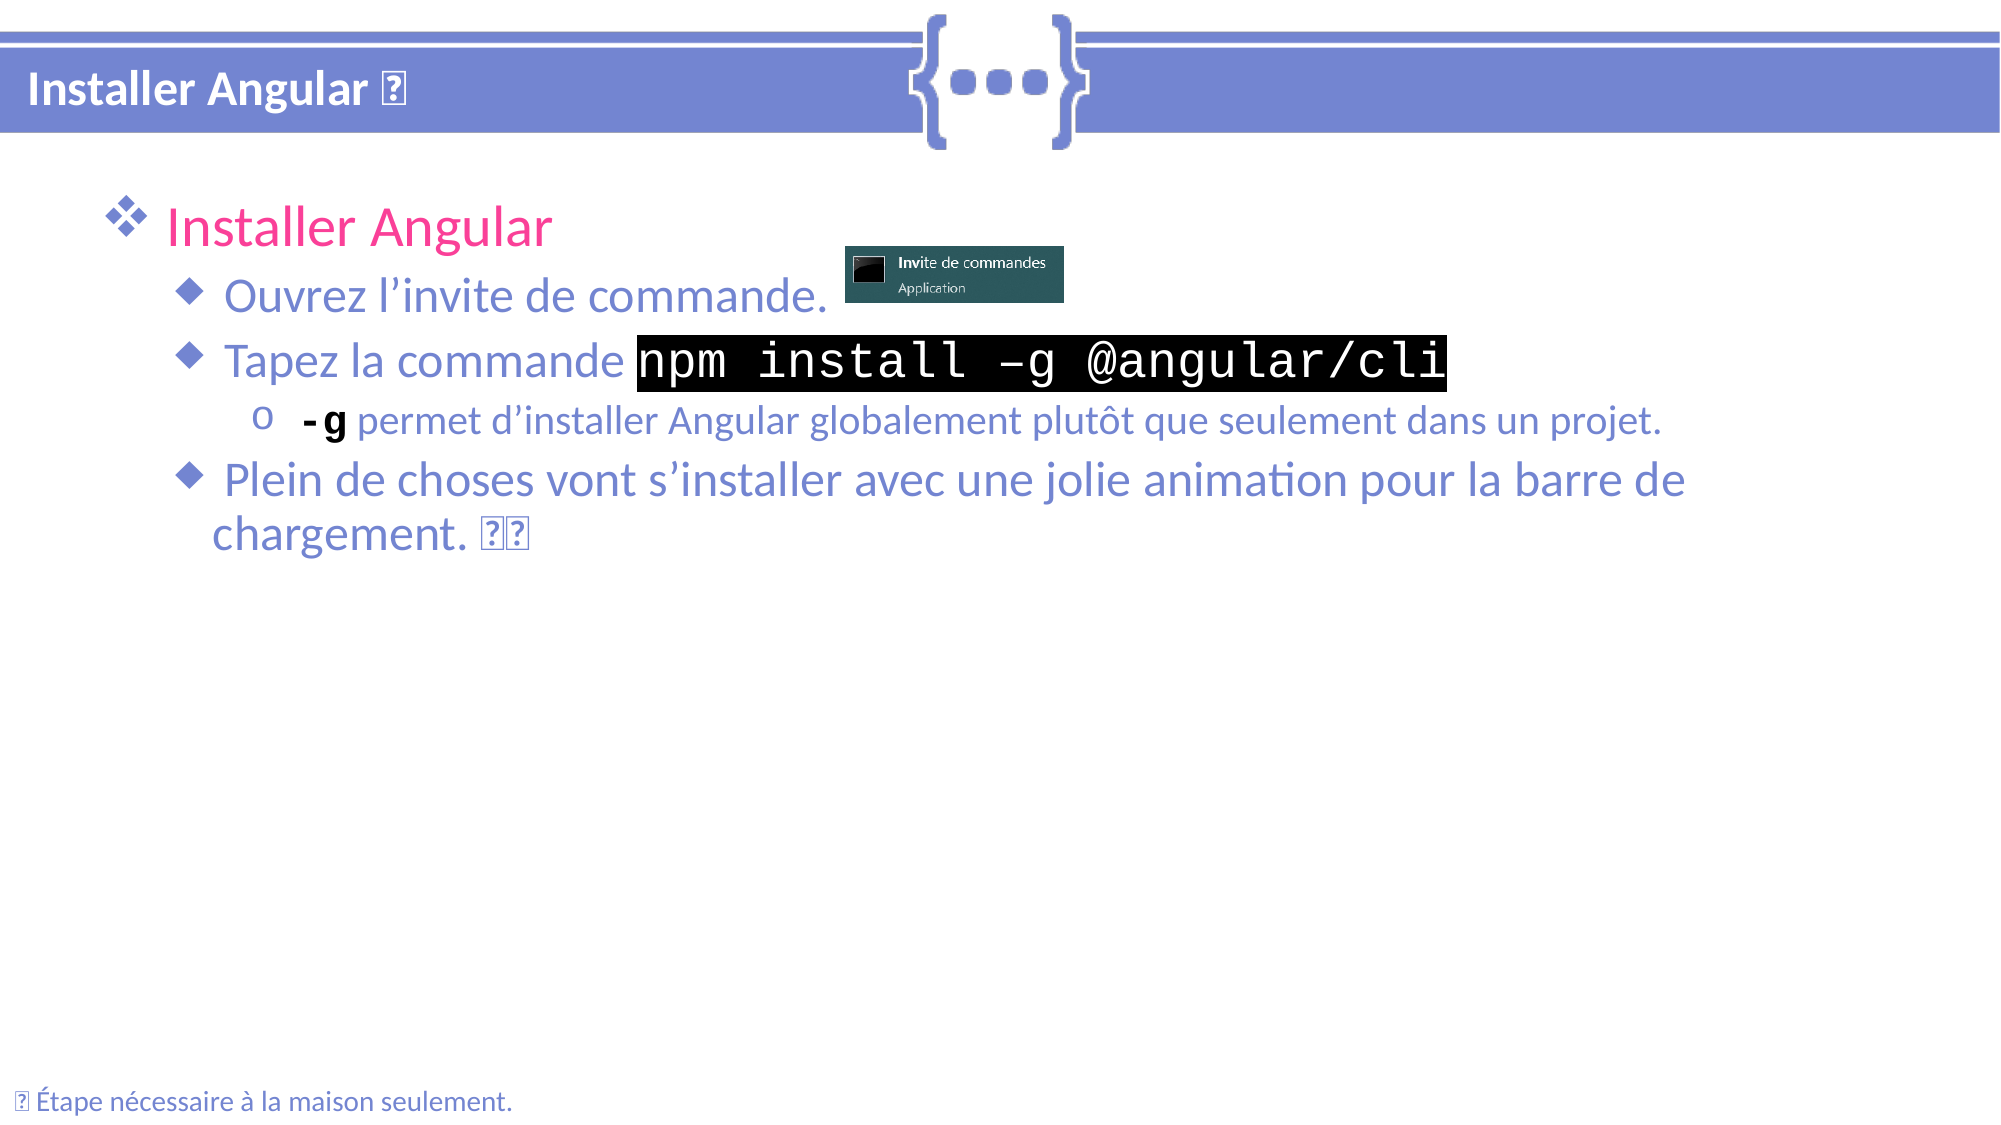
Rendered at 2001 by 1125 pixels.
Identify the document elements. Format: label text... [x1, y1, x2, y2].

title Installer Angular 🏡 [12, 58, 913, 120]
text_box 🏡 Étape nécessaire à la maison seulement. [0, 1074, 822, 1125]
picture [845, 246, 1064, 303]
picture [0, 4, 2000, 161]
list Installer Angular Ouvrez l’invite de commande. Tapez la commande npm install –g @angular/cli -g permet d’installer Angular globalement plutôt que seulement dans un projet. Plein de choses vont s’installer avec une jolie animation pour la barre de chargement. ✨🎨 [85, 188, 1910, 1014]
